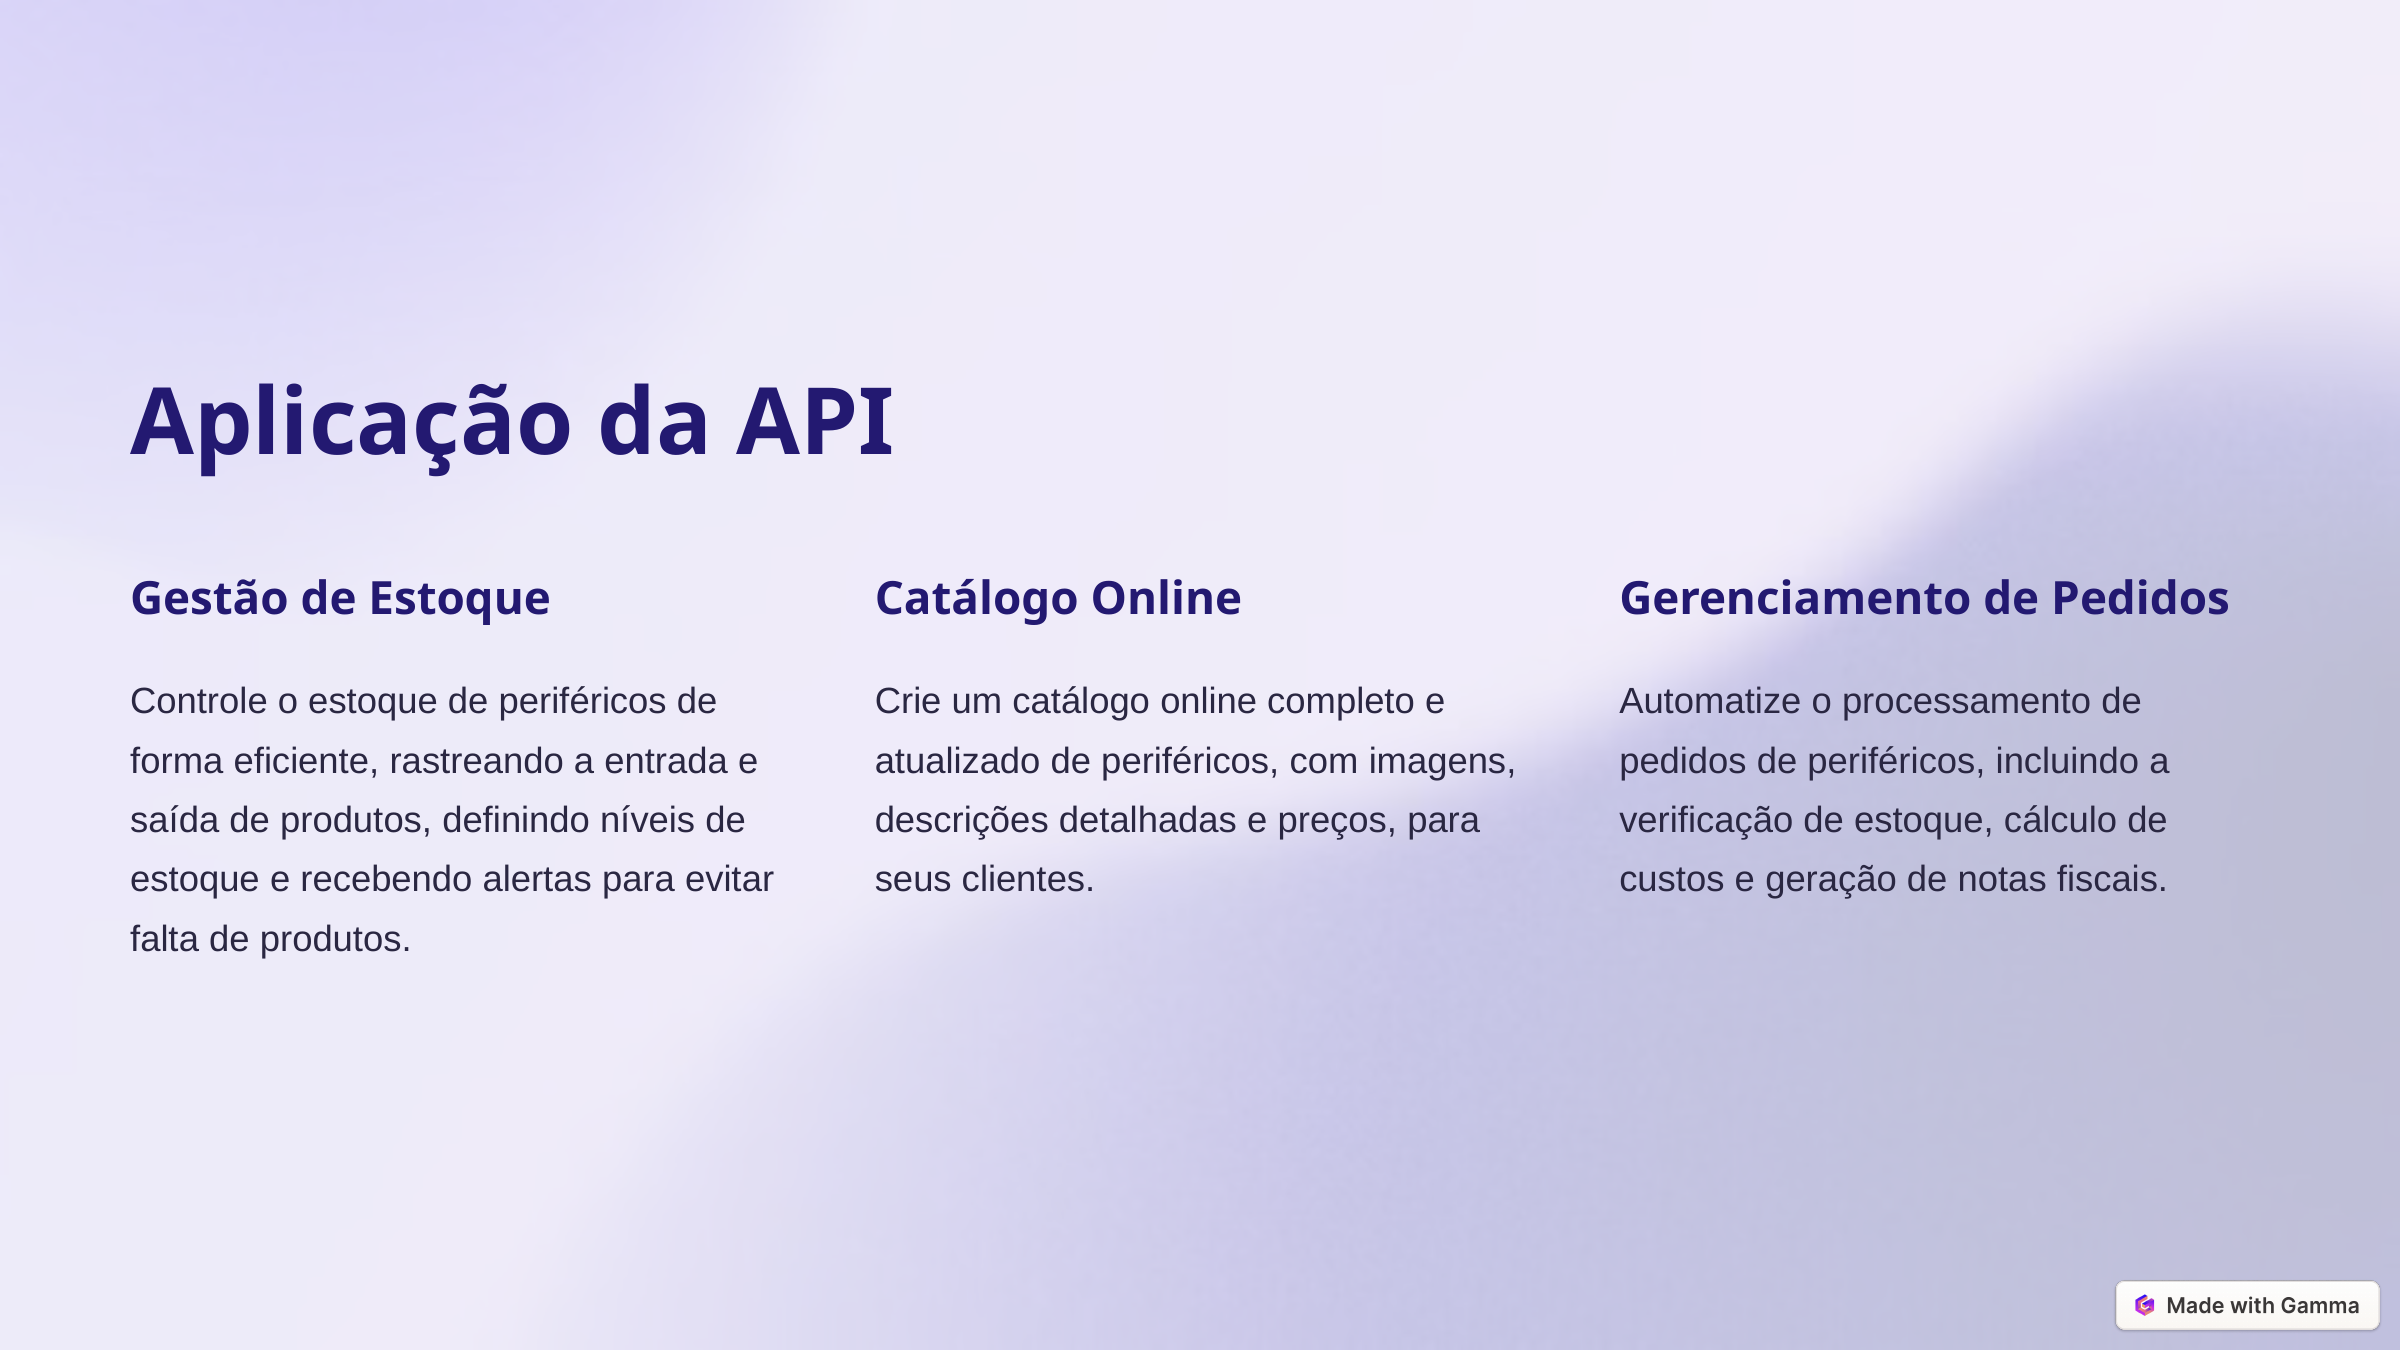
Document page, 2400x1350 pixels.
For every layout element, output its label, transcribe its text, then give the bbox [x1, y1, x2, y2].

text_box Gerenciamento de Pedidos [1619, 566, 2202, 625]
text_box Automatize o processamento de pedidos de periféricos, incluindo a verificação de estoque, cálculo de custos e geração de notas fiscais. [1619, 661, 2272, 900]
text_box Aplicação da API [130, 357, 1061, 474]
text_box Gestão de Estoque [130, 566, 596, 625]
text_box Catálogo Online [874, 566, 1340, 625]
picture [2106, 1271, 2389, 1339]
text_box Crie um catálogo online completo e atualizado de periféricos, com imagens, descrições detalhadas e preços, para seus clientes. [874, 661, 1528, 900]
text_box Controle o estoque de periféricos de forma eficiente, rastreando a entrada e saída de produtos, definindo níveis de estoque e recebendo alertas para evitar falta de produtos. [130, 661, 783, 960]
